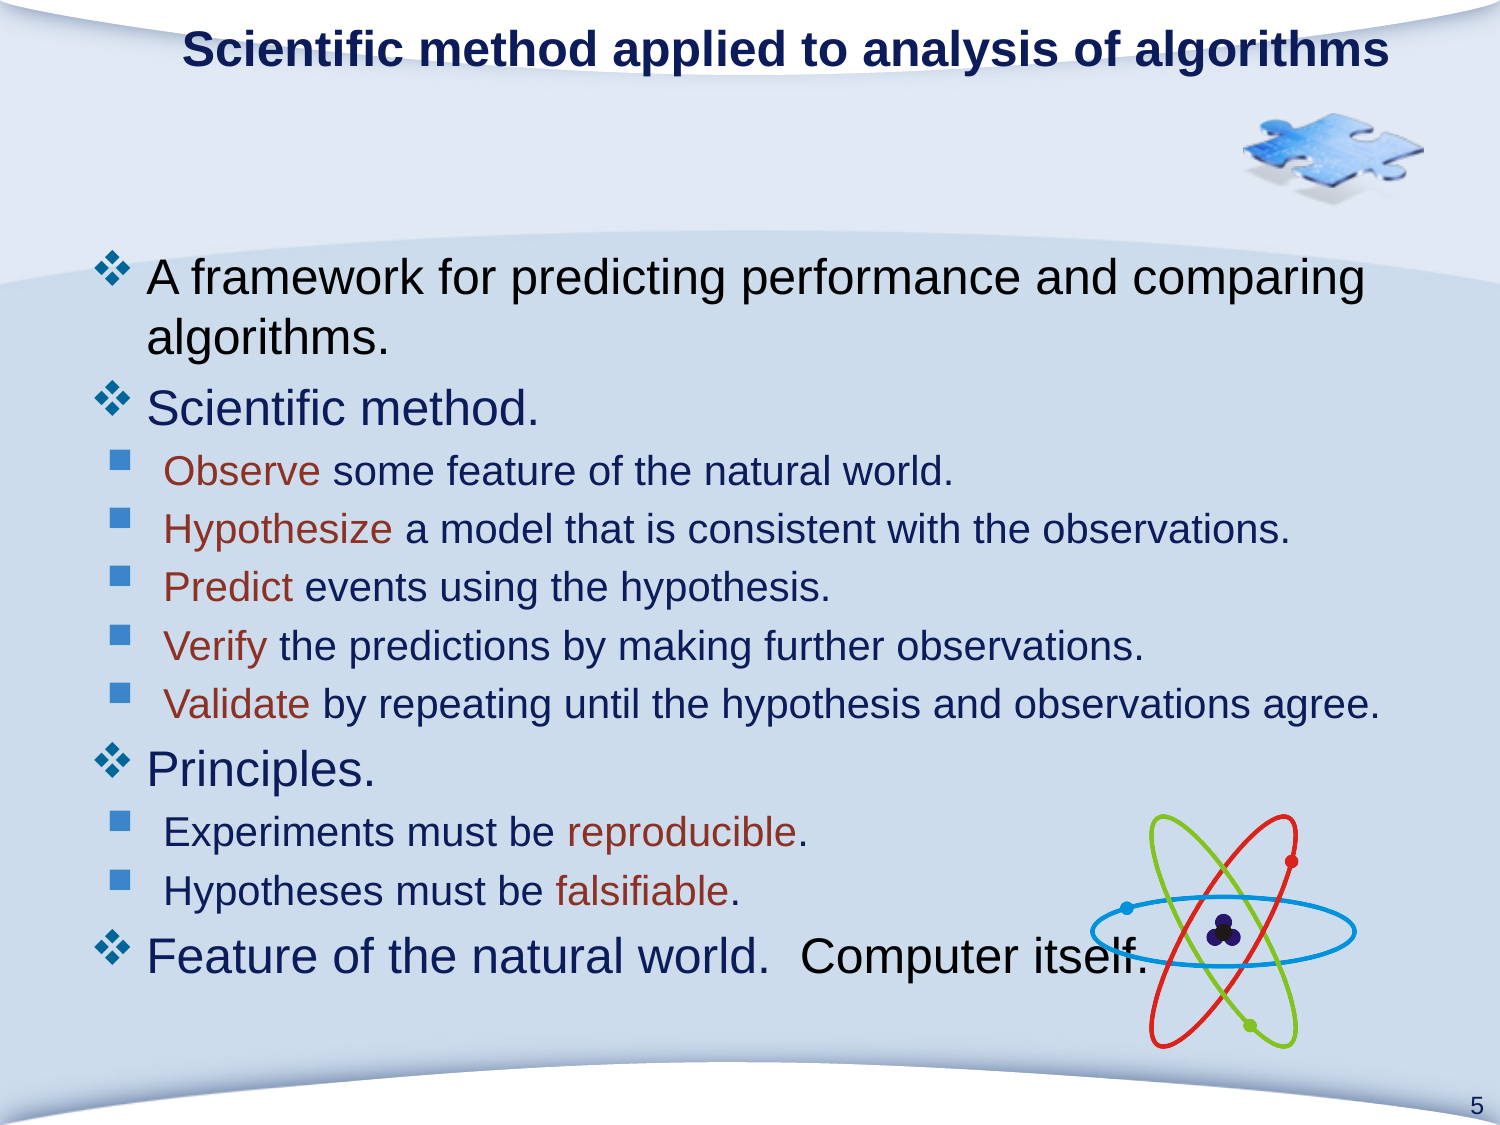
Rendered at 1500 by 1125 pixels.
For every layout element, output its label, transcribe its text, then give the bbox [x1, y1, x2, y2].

title Scientific method applied to analysis of algorithms [93, 0, 1407, 94]
slide_number 5 [1455, 1082, 1491, 1115]
list A framework for predicting performance and comparing algorithms. Scientific method. Observe some feature of the natural world. Hypothesize a model that is consistent with the observations. Predict events using the hypothesis. Verify the predictions by making further observations. Validate by repeating until the hypothesis and observations agree. Principles. Experiments must be reproducible. Hypotheses must be falsifiable. Feature of the natural world. Computer itself. [75, 237, 1425, 1038]
picture [0, 1, 1500, 1125]
